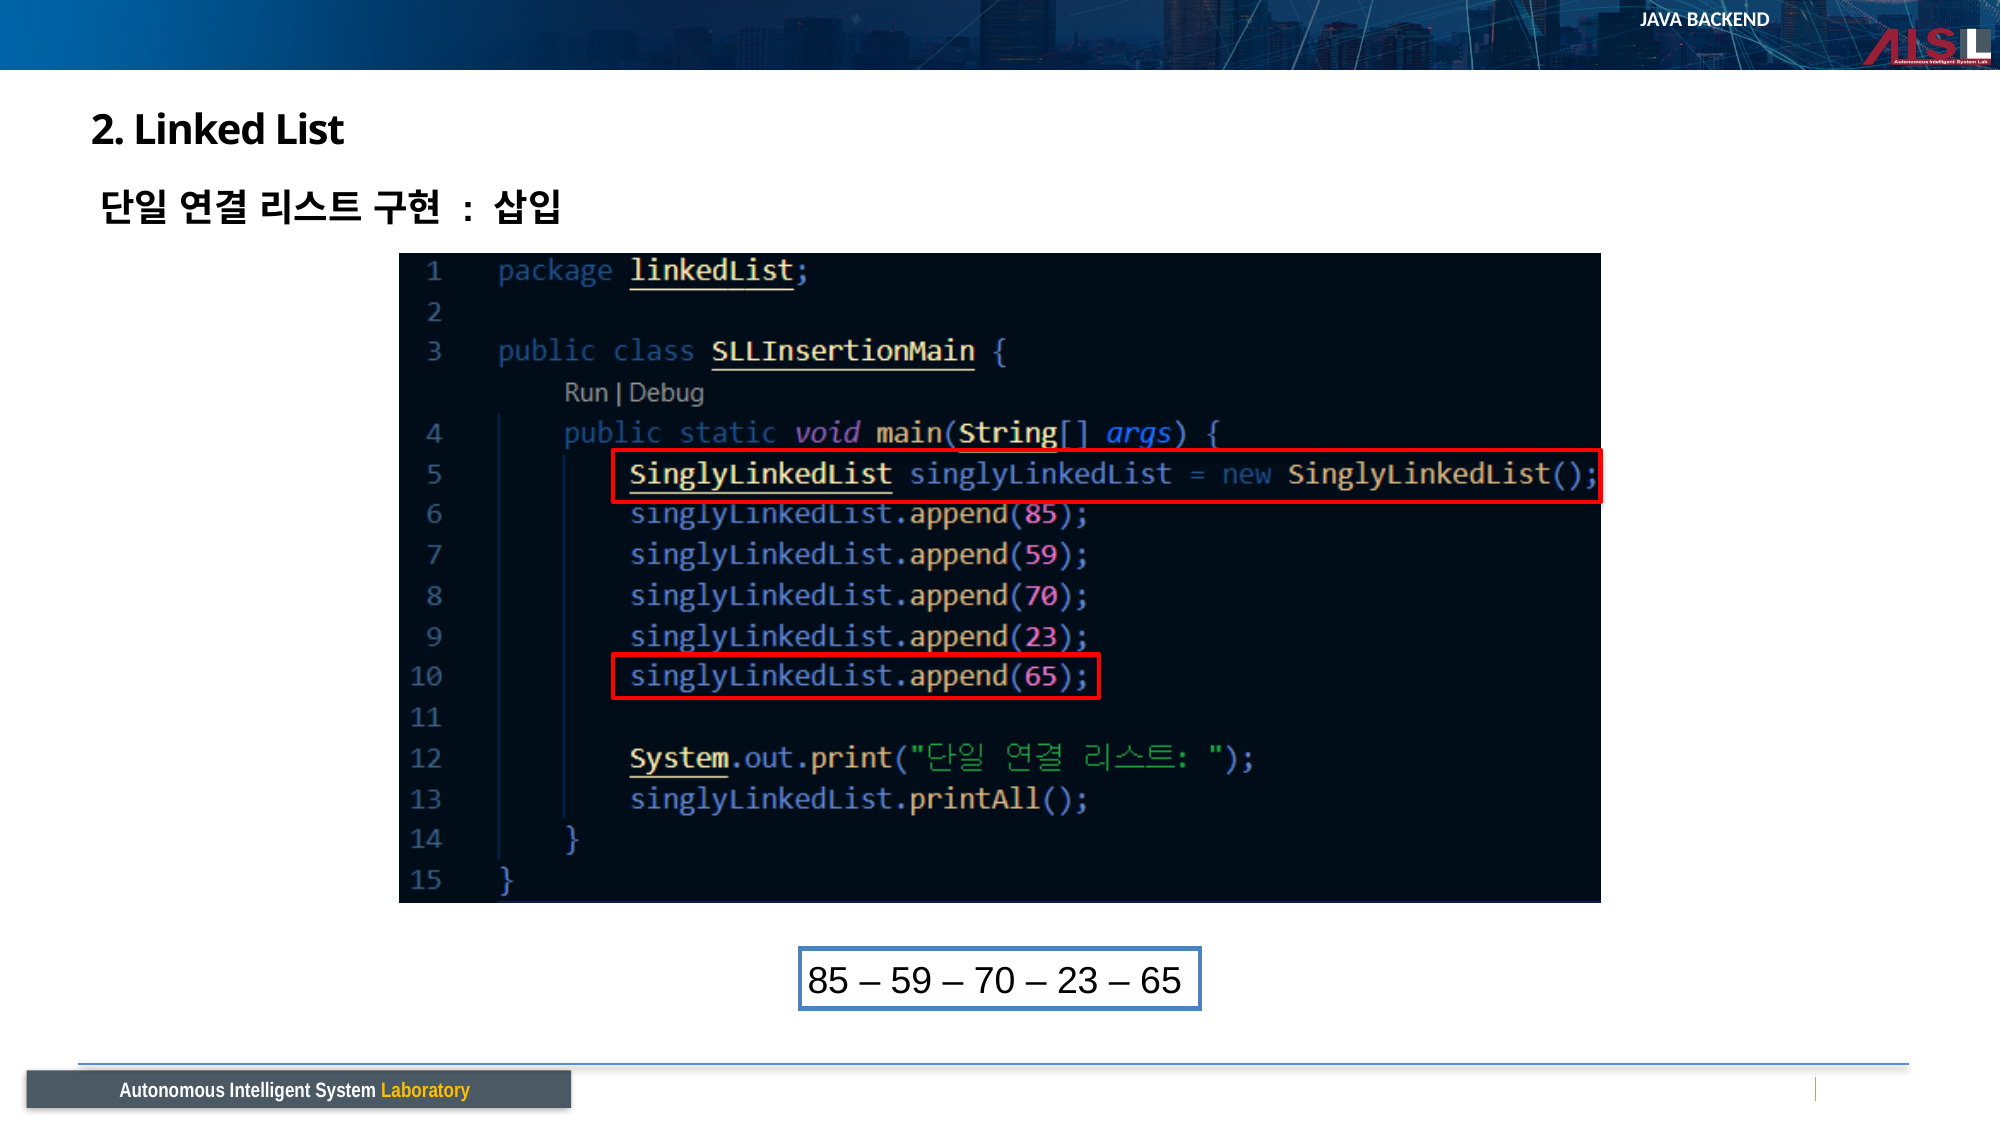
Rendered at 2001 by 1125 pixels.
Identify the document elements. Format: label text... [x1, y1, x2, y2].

text_box 85 – 59 – 70 – 23 – 65 [799, 948, 1201, 1009]
picture [399, 253, 1601, 903]
picture [0, 0, 2000, 70]
title 2. Linked List [82, 78, 1884, 177]
text_box 단일 연결 리스트 구현 : 삽입 [92, 176, 571, 237]
